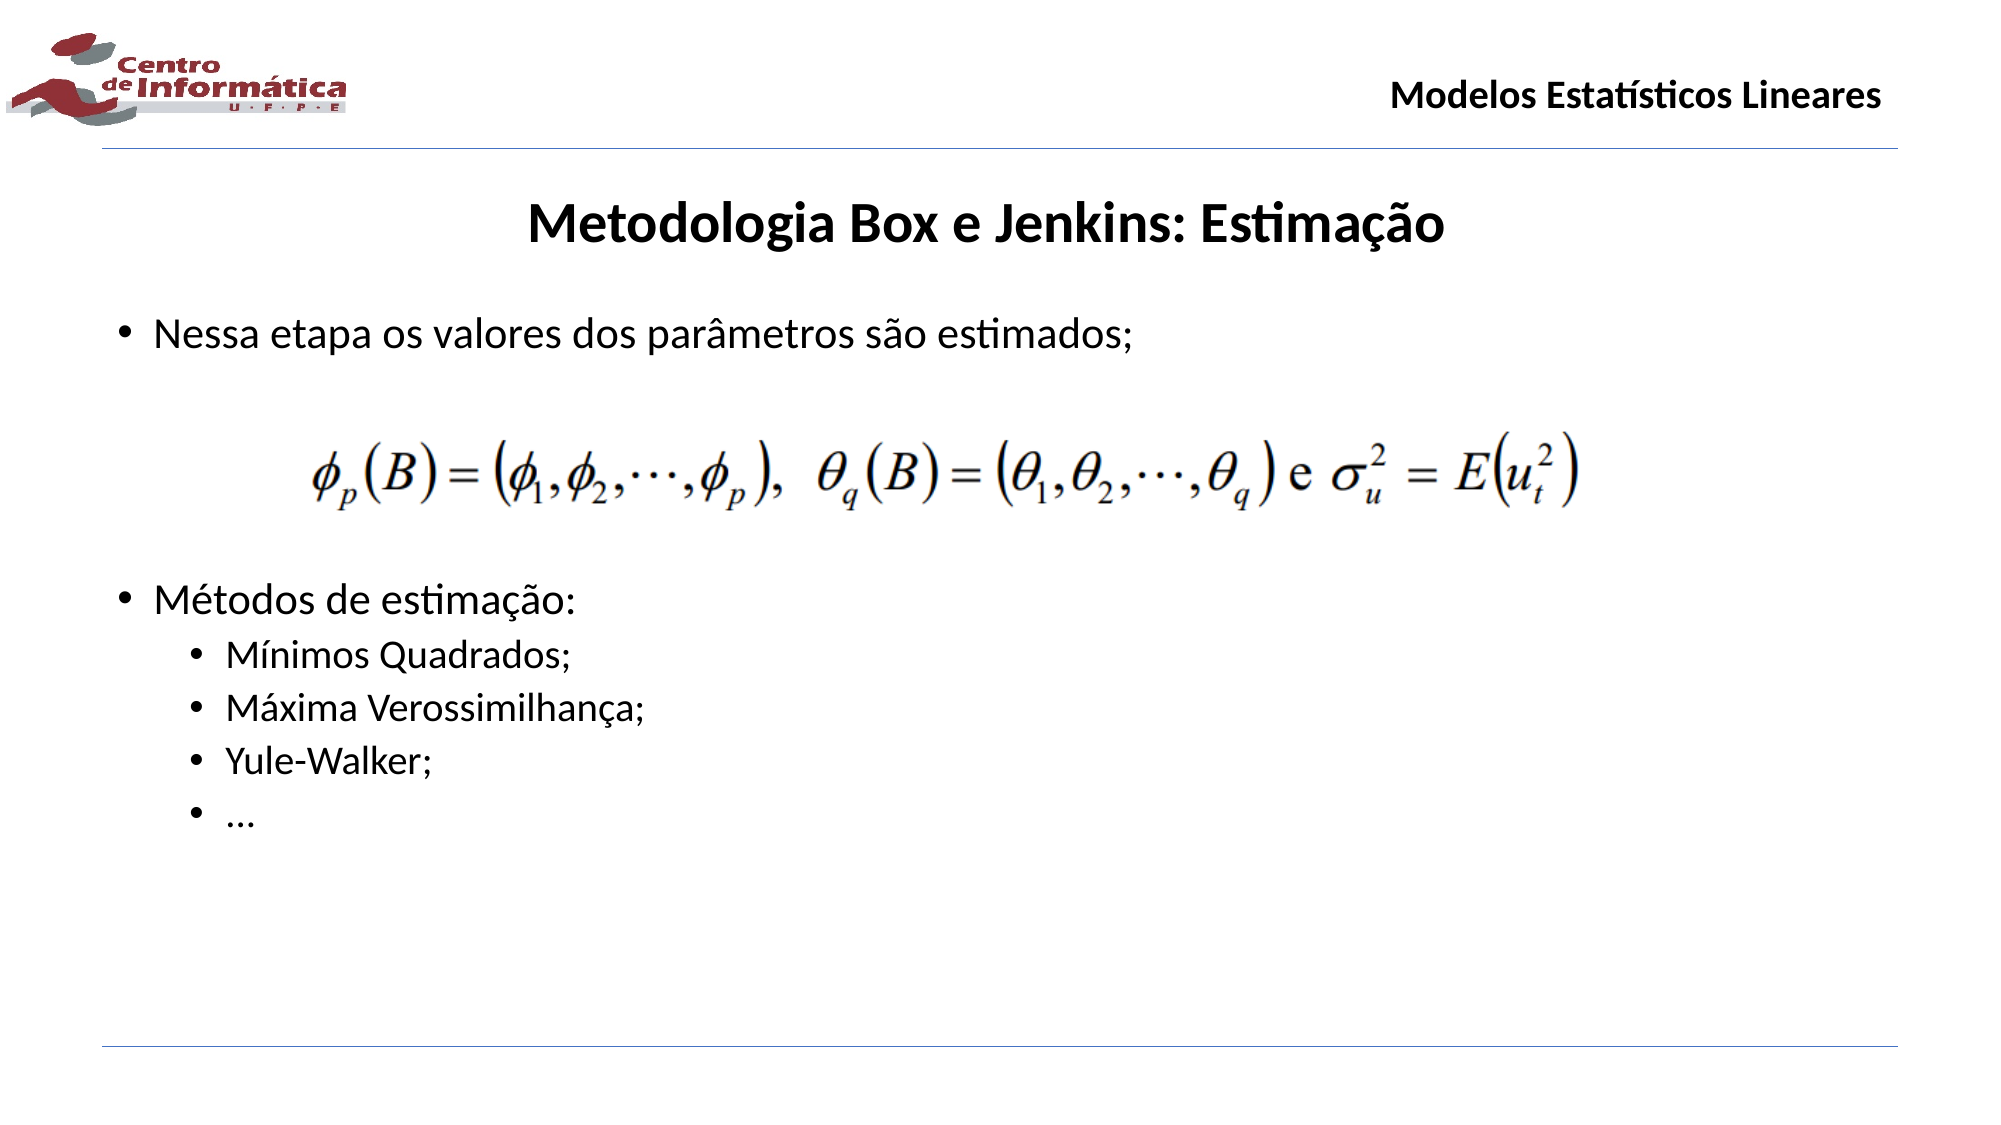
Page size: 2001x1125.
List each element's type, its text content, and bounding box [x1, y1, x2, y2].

picture [296, 412, 1580, 523]
list Modelos Estatísticos Lineares [401, 66, 1898, 126]
list Nessa etapa os valores dos parâmetros são estimados; Métodos de estimação: Mínimos Quadrados; Máxima Verossimilhança; Yule-Walker; ... [102, 302, 1898, 1035]
list Metodologia Box e Jenkins: Estimação [102, 184, 1898, 267]
picture [6, 33, 346, 126]
